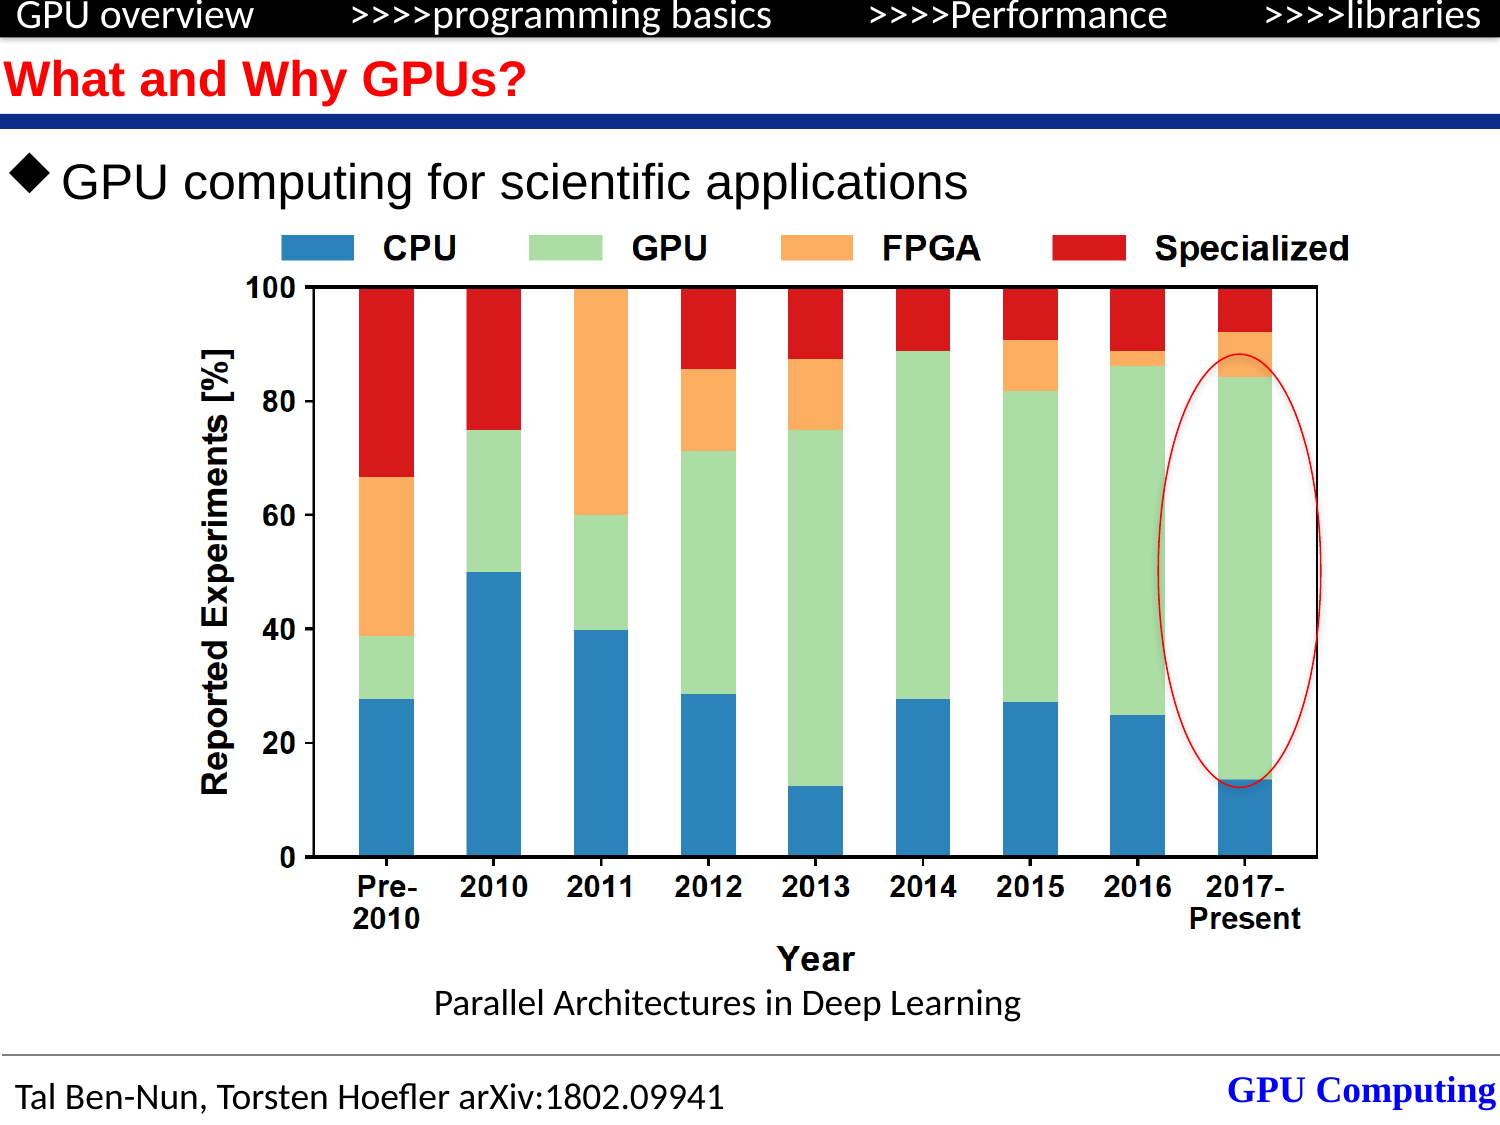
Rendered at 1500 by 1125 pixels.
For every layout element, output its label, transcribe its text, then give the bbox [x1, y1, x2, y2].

text_box Parallel Architectures in Deep Learning [419, 985, 1037, 1031]
text_box GPU computing for scientific applications [0, 142, 1013, 217]
picture [182, 217, 1355, 978]
text_box What and Why GPUs? [0, 39, 1489, 115]
text_box Tal Ben-Nun, Torsten Hoefler arXiv:1802.09941 [0, 1064, 1225, 1125]
